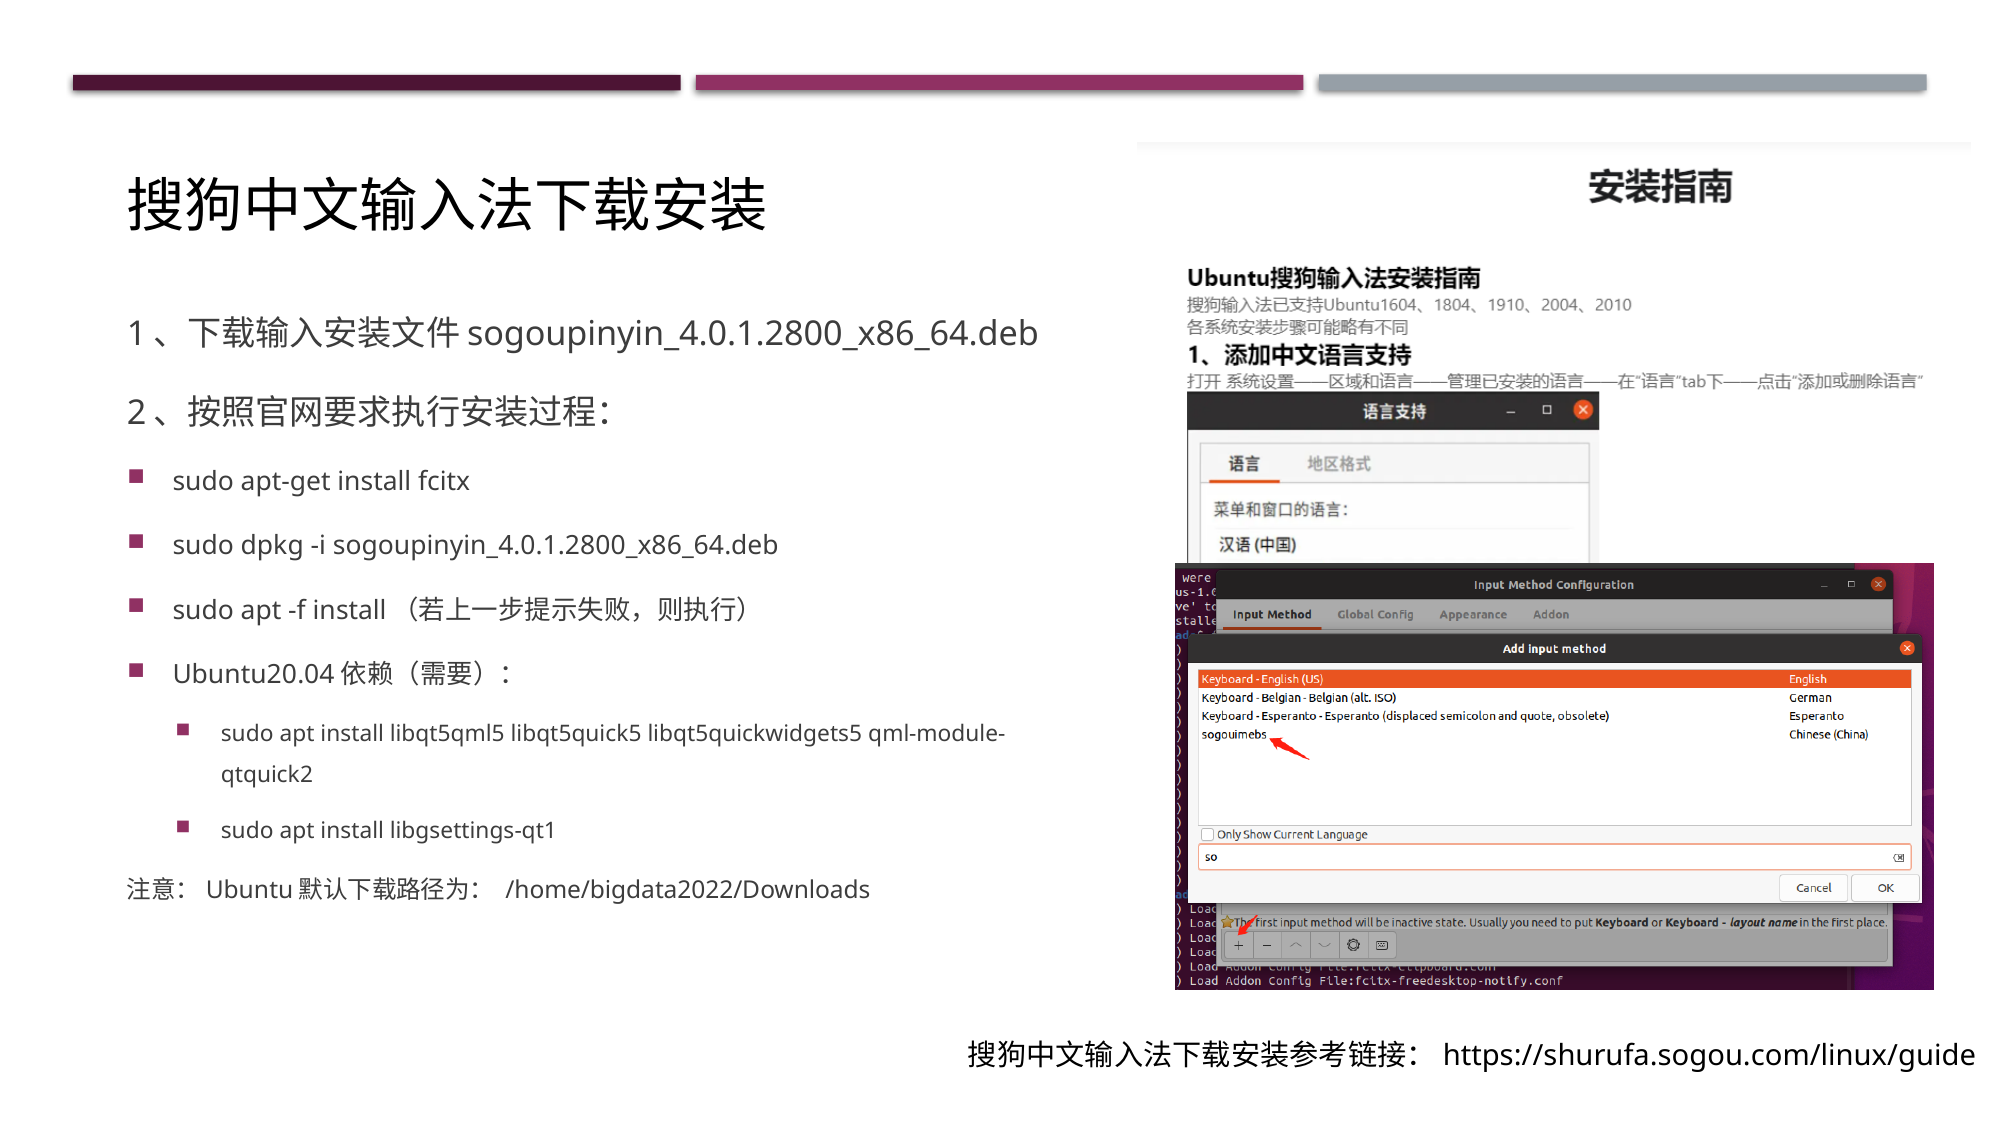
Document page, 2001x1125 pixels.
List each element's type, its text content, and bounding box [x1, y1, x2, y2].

title 搜狗中文输入法下载安装 [111, 145, 820, 246]
list 1、下载输入安装文件sogoupinyin_4.0.1.2800_x86_64.deb 2、按照官网要求执行安装过程： sudo apt-get install fcitx sudo dpkg -i sogoupinyin_4.0.1.2800_x86_64.deb sudo apt -f install（若上一步提示失败，则执行） Ubuntu20.04依赖（需要）： sudo apt install libqt5qml5 libqt5quick5 libqt5quickwidgets5 qml-module-qtquick2 sudo apt install libgsettings-qt1 注意：Ubuntu默认下载路径为： /home/bigdata2022/Downloads [111, 283, 1100, 921]
picture [1136, 124, 1972, 990]
text_box 搜狗中文输入法下载安装参考链接：https://shurufa.sogou.com/linux/guide [953, 1028, 1992, 1079]
